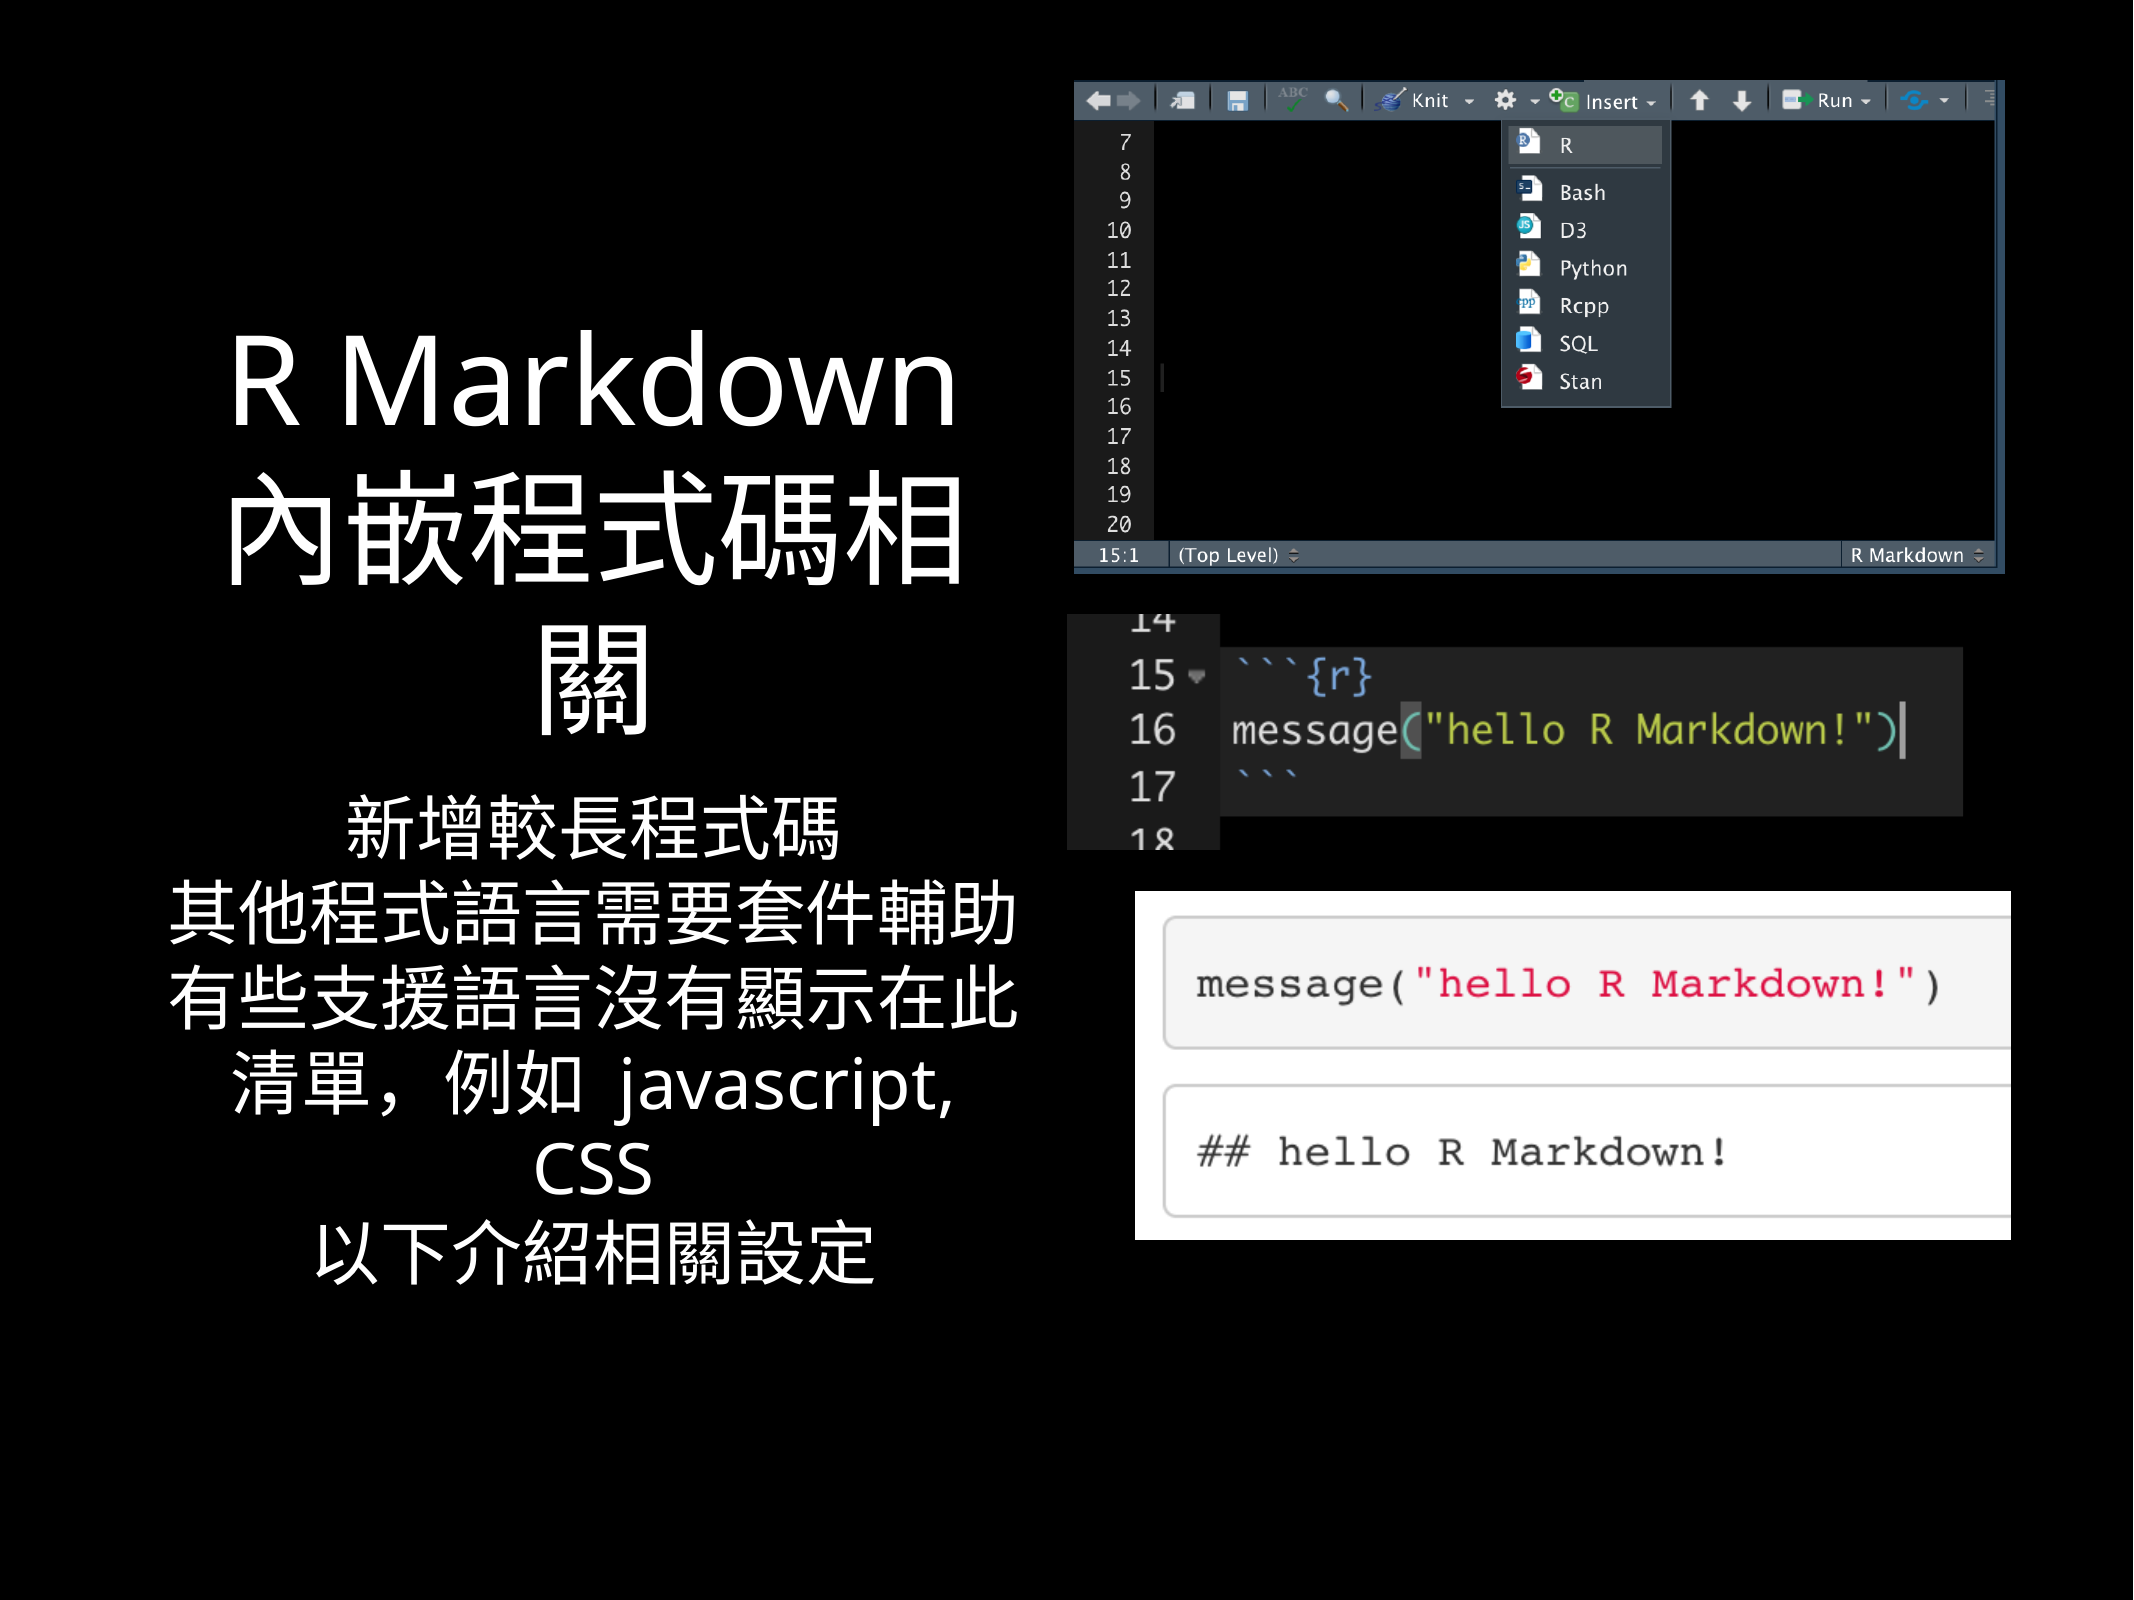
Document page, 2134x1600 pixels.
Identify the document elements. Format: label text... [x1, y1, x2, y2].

picture [1073, 80, 2006, 574]
picture [1134, 890, 2011, 1241]
title R Markdown 內嵌程式碼相關 [155, 103, 1032, 759]
picture [1066, 614, 1964, 850]
list 新增較長程式碼 其他程式語言需要套件輔助 有些支援語言沒有顯示在此清單，例如 javascript, CSS 以下介紹相關設定 [155, 774, 1032, 1451]
